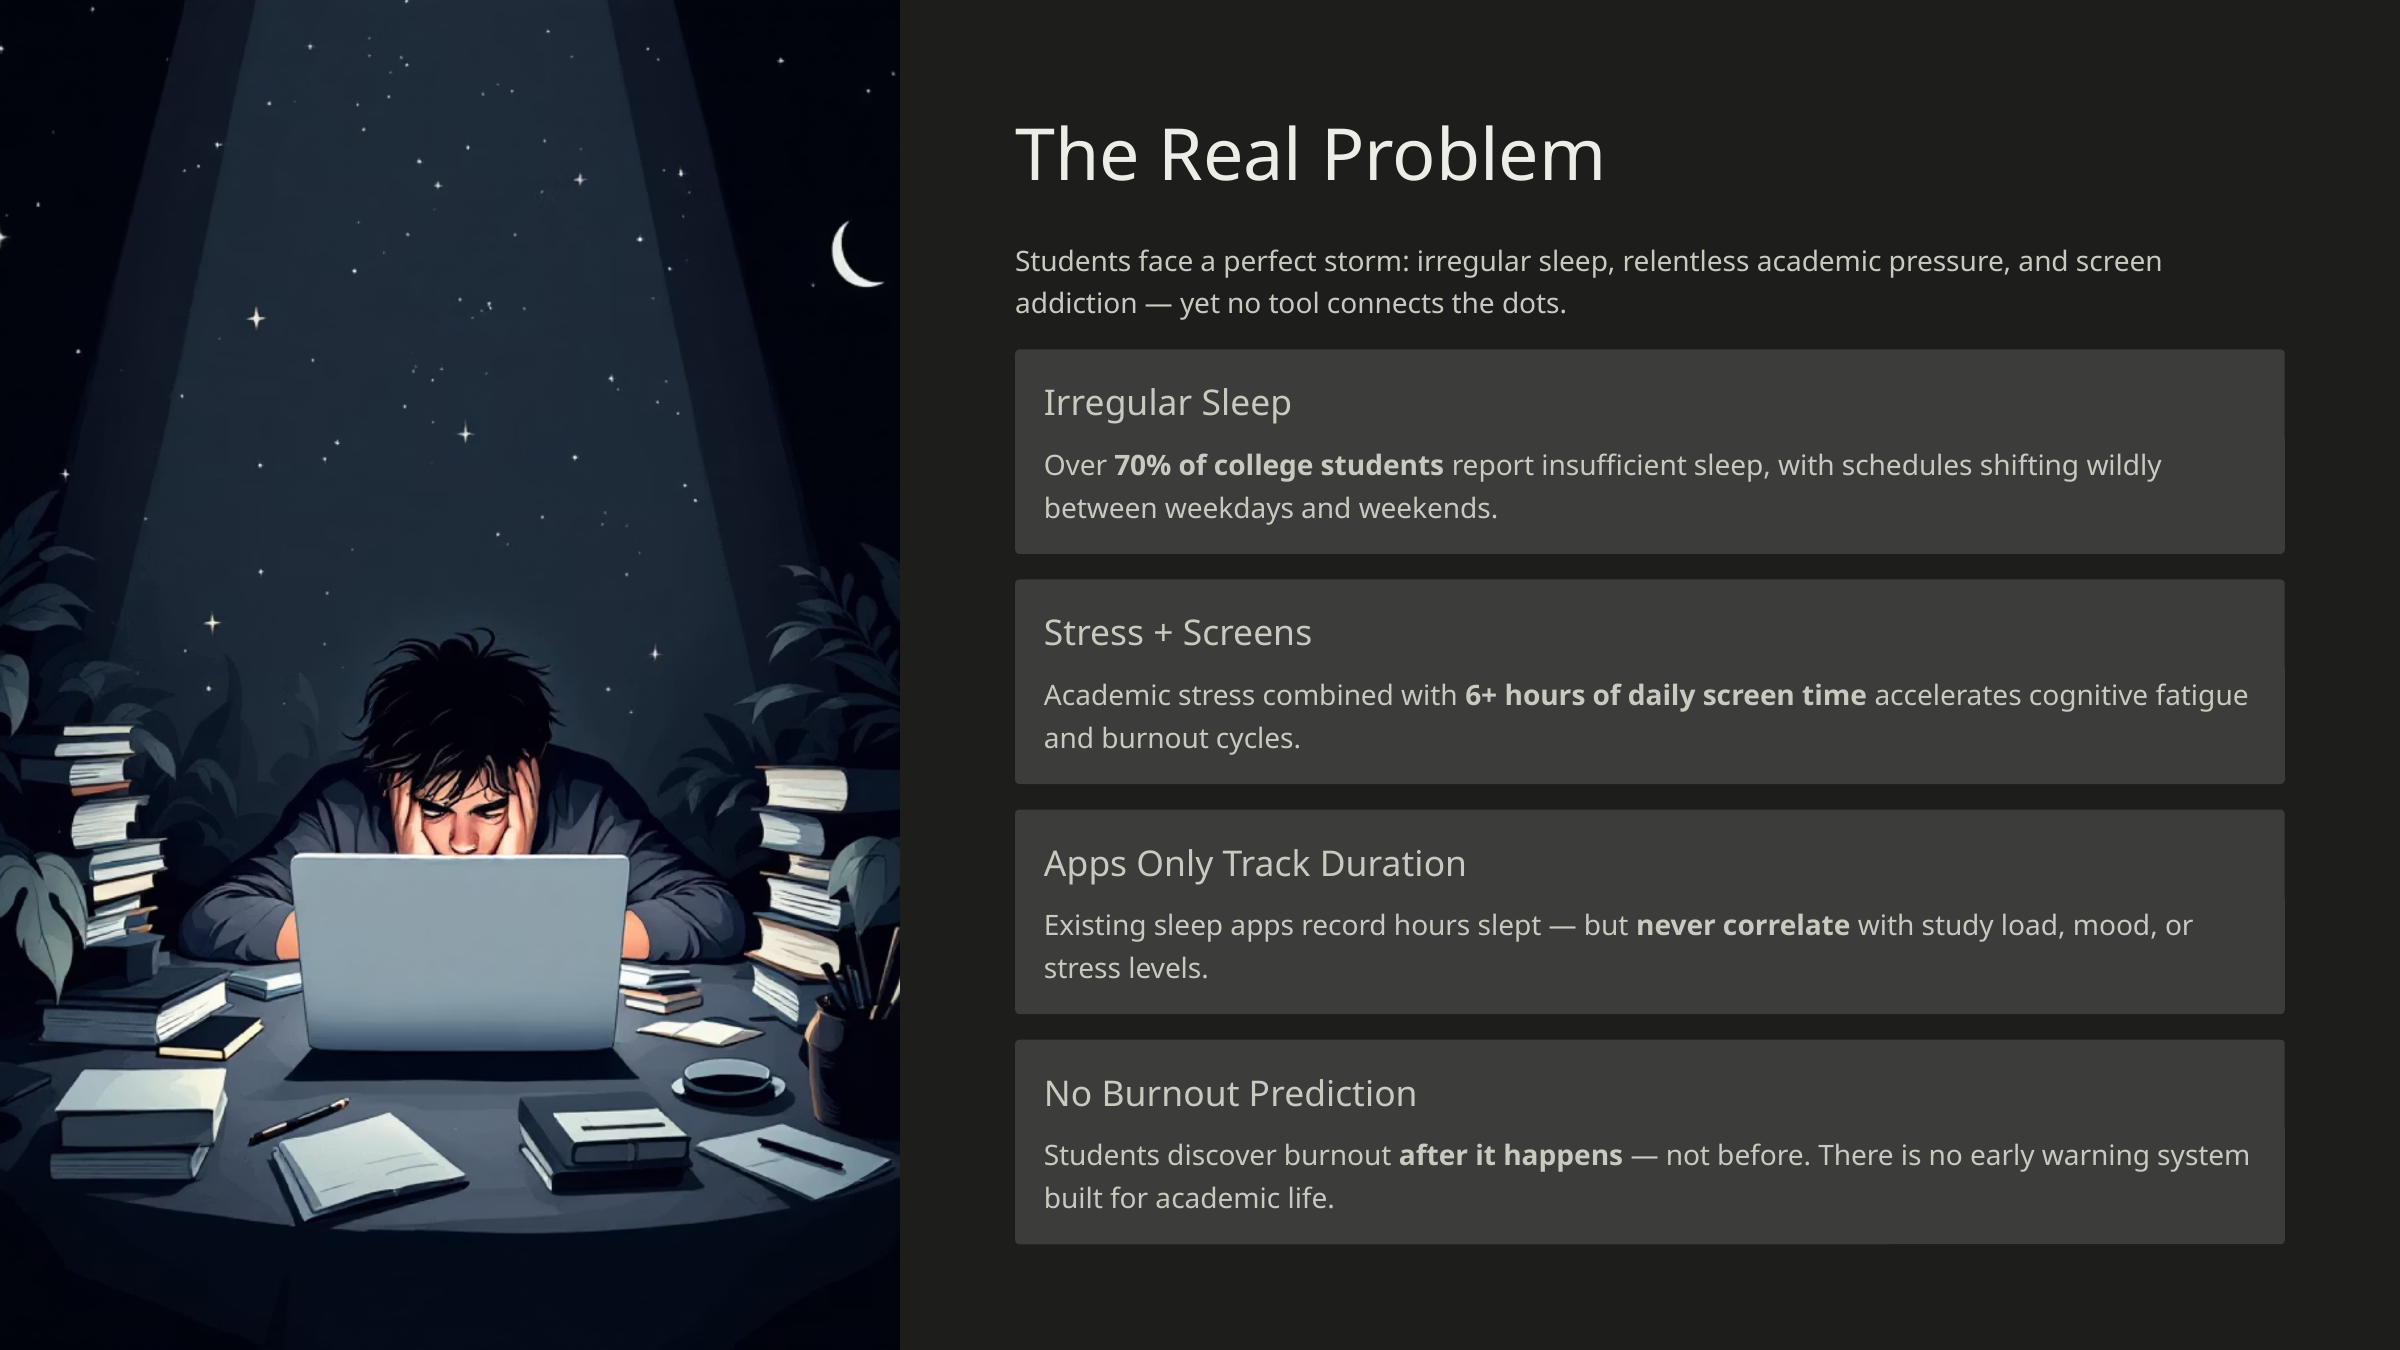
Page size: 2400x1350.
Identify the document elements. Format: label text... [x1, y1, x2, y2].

text_box Students face a perfect storm: irregular sleep, relentless academic pressure, and screen addiction — yet no tool connects the dots. [1015, 233, 2285, 321]
text_box [1015, 579, 2285, 785]
text_box Irregular Sleep [1043, 378, 1404, 424]
text_box The Real Problem [1015, 105, 1736, 196]
text_box Stress + Screens [1043, 608, 1404, 654]
text_box [1015, 349, 2285, 554]
text_box Students discover burnout after it happens — not before. There is no early warning system built for academic life. [1043, 1128, 2256, 1216]
text_box No Burnout Prediction [1043, 1068, 1447, 1114]
text_box Academic stress combined with 6+ hours of daily screen time accelerates cognitive fatigue and burnout cycles. [1043, 668, 2256, 756]
text_box Apps Only Track Duration [1043, 838, 1502, 884]
picture [0, 0, 900, 1350]
text_box [1015, 1039, 2285, 1245]
text_box Existing sleep apps record hours slept — but never correlate with study load, mood, or stress levels. [1043, 898, 2256, 986]
text_box [1015, 809, 2285, 1015]
text_box Over 70% of college students report insufficient sleep, with schedules shifting wildly between weekdays and weekends. [1043, 438, 2256, 526]
